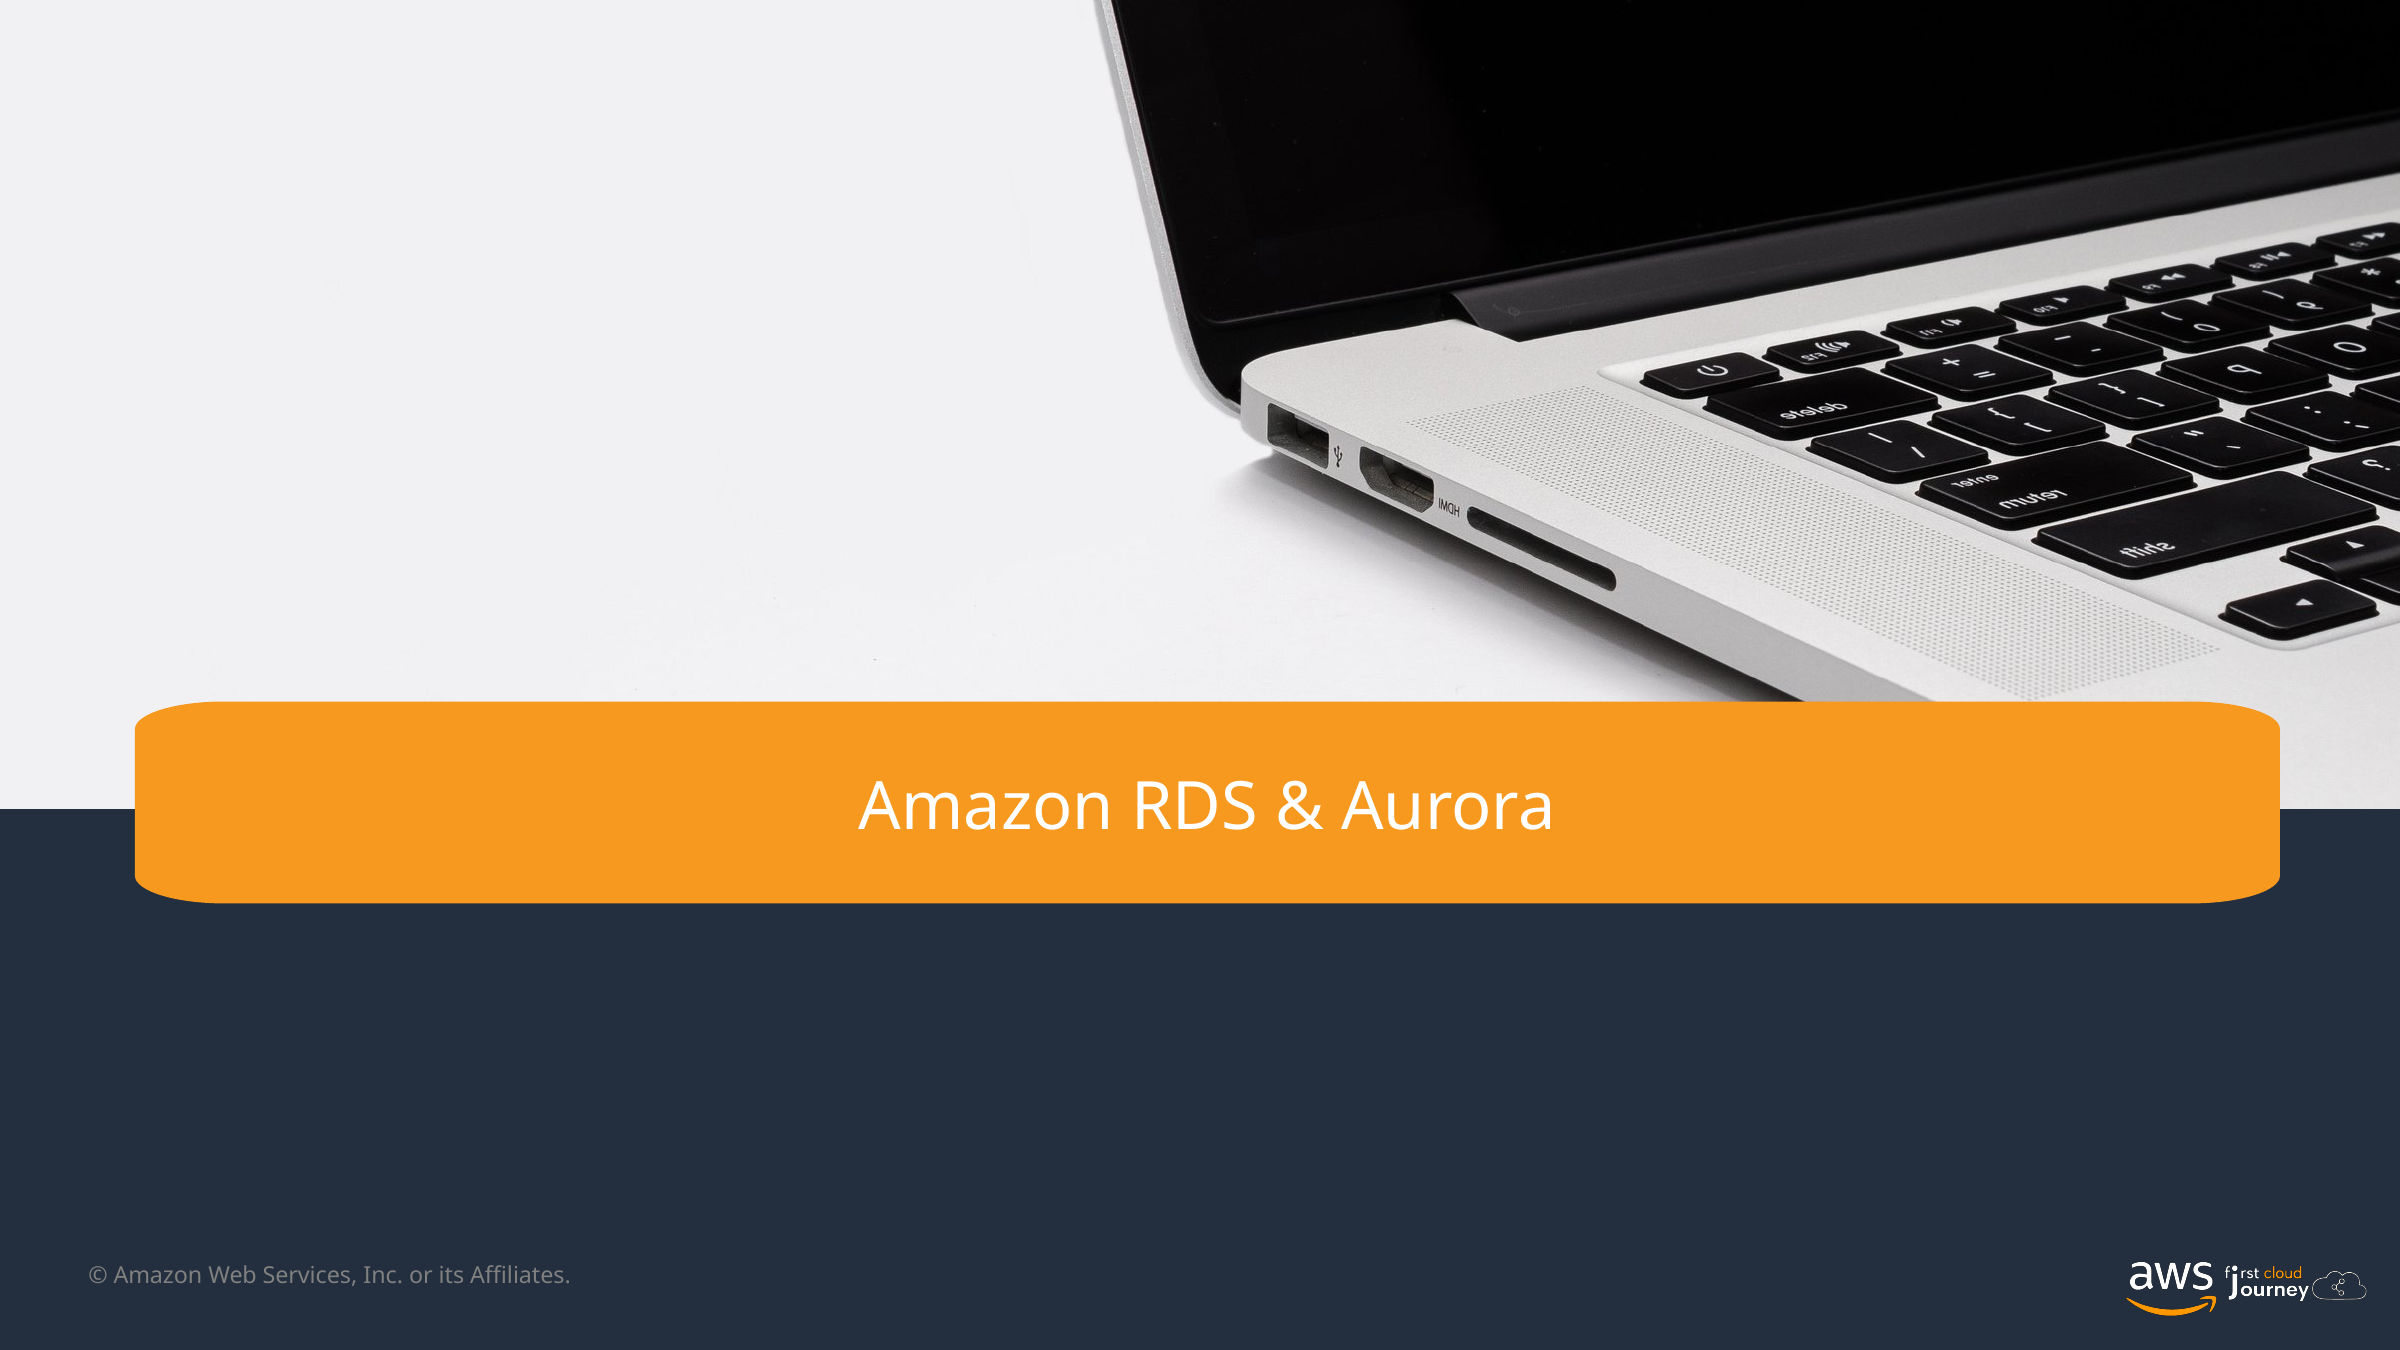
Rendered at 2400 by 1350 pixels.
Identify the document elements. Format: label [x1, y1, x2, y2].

picture [2080, 1123, 2400, 1350]
picture [0, 0, 2400, 809]
text_box [134, 701, 2281, 904]
